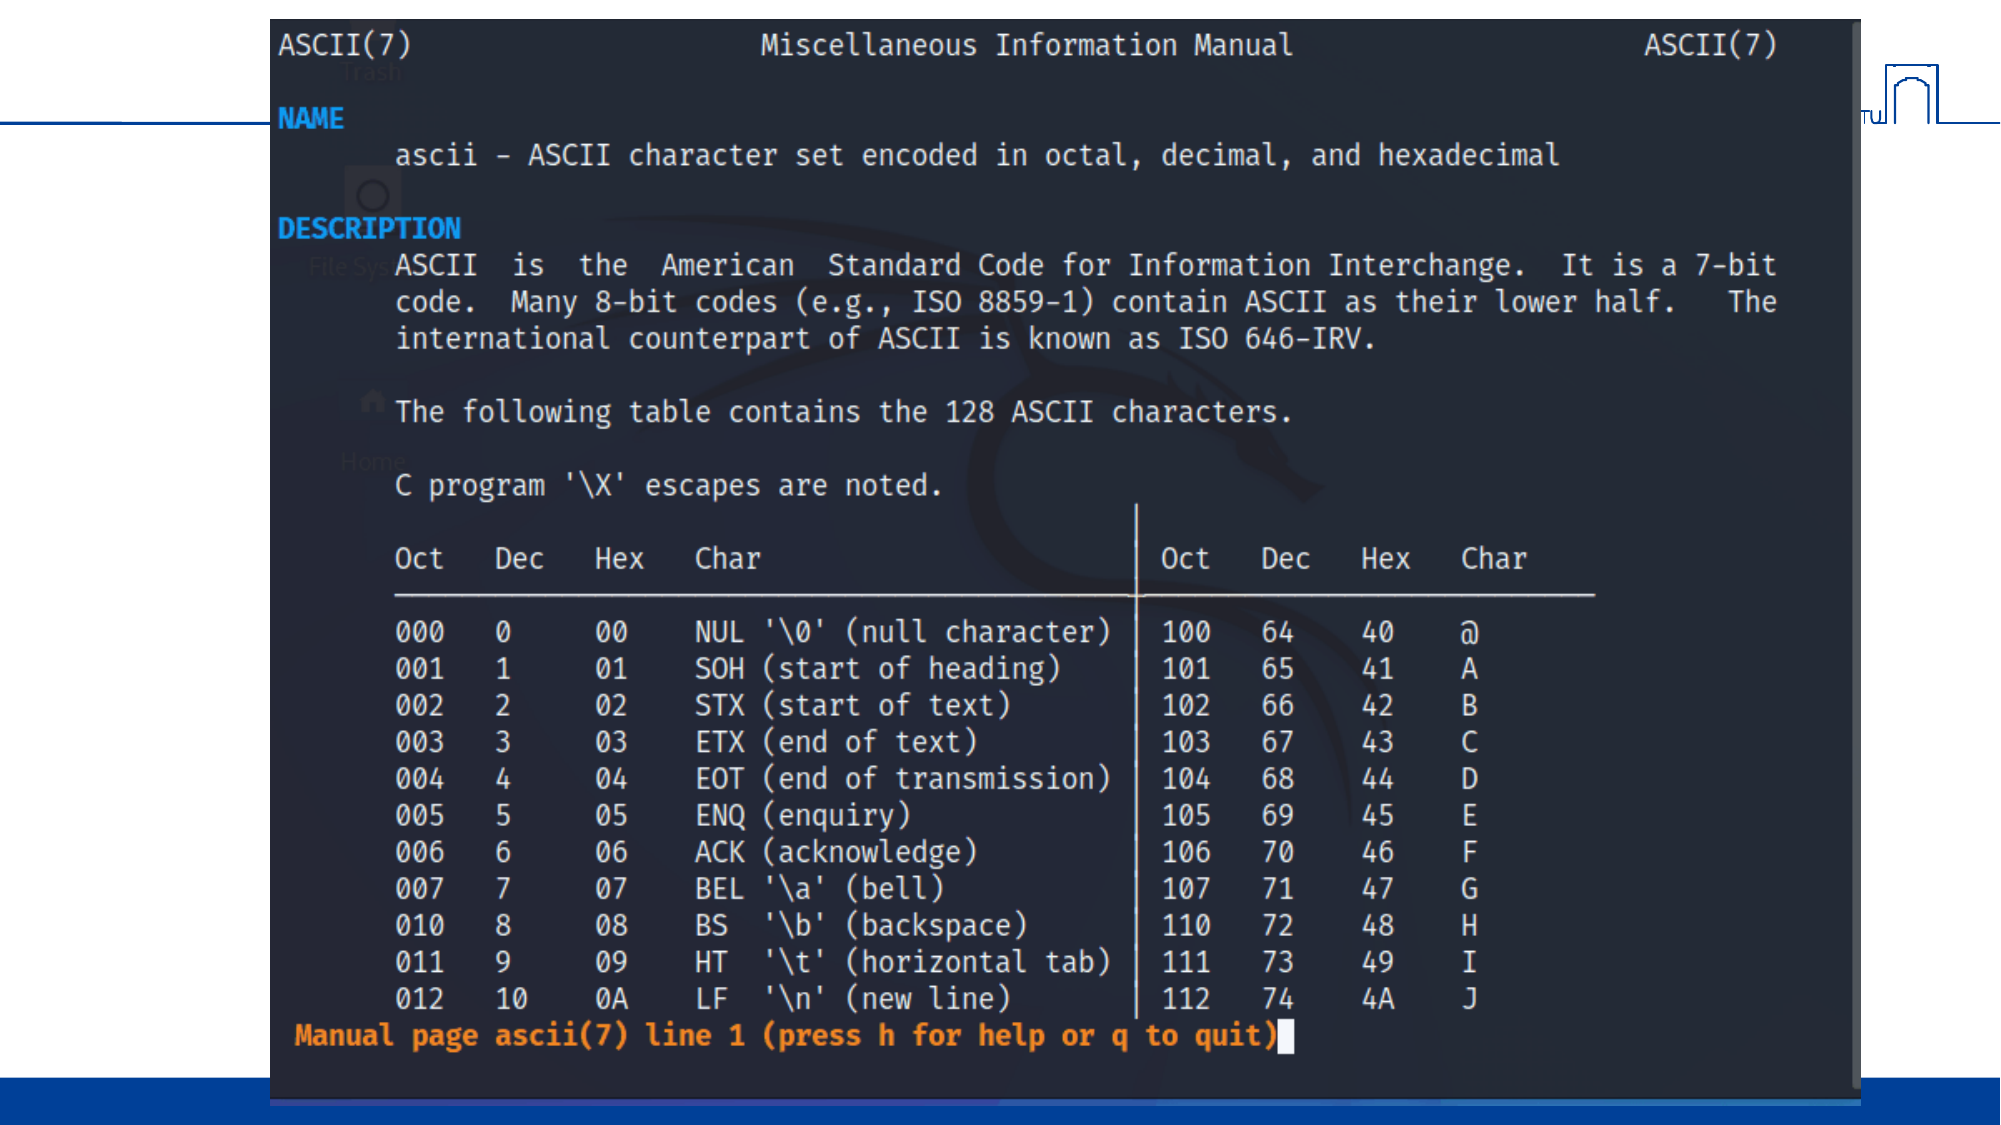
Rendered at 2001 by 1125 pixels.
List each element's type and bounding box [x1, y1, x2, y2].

list [269, 19, 1861, 1106]
